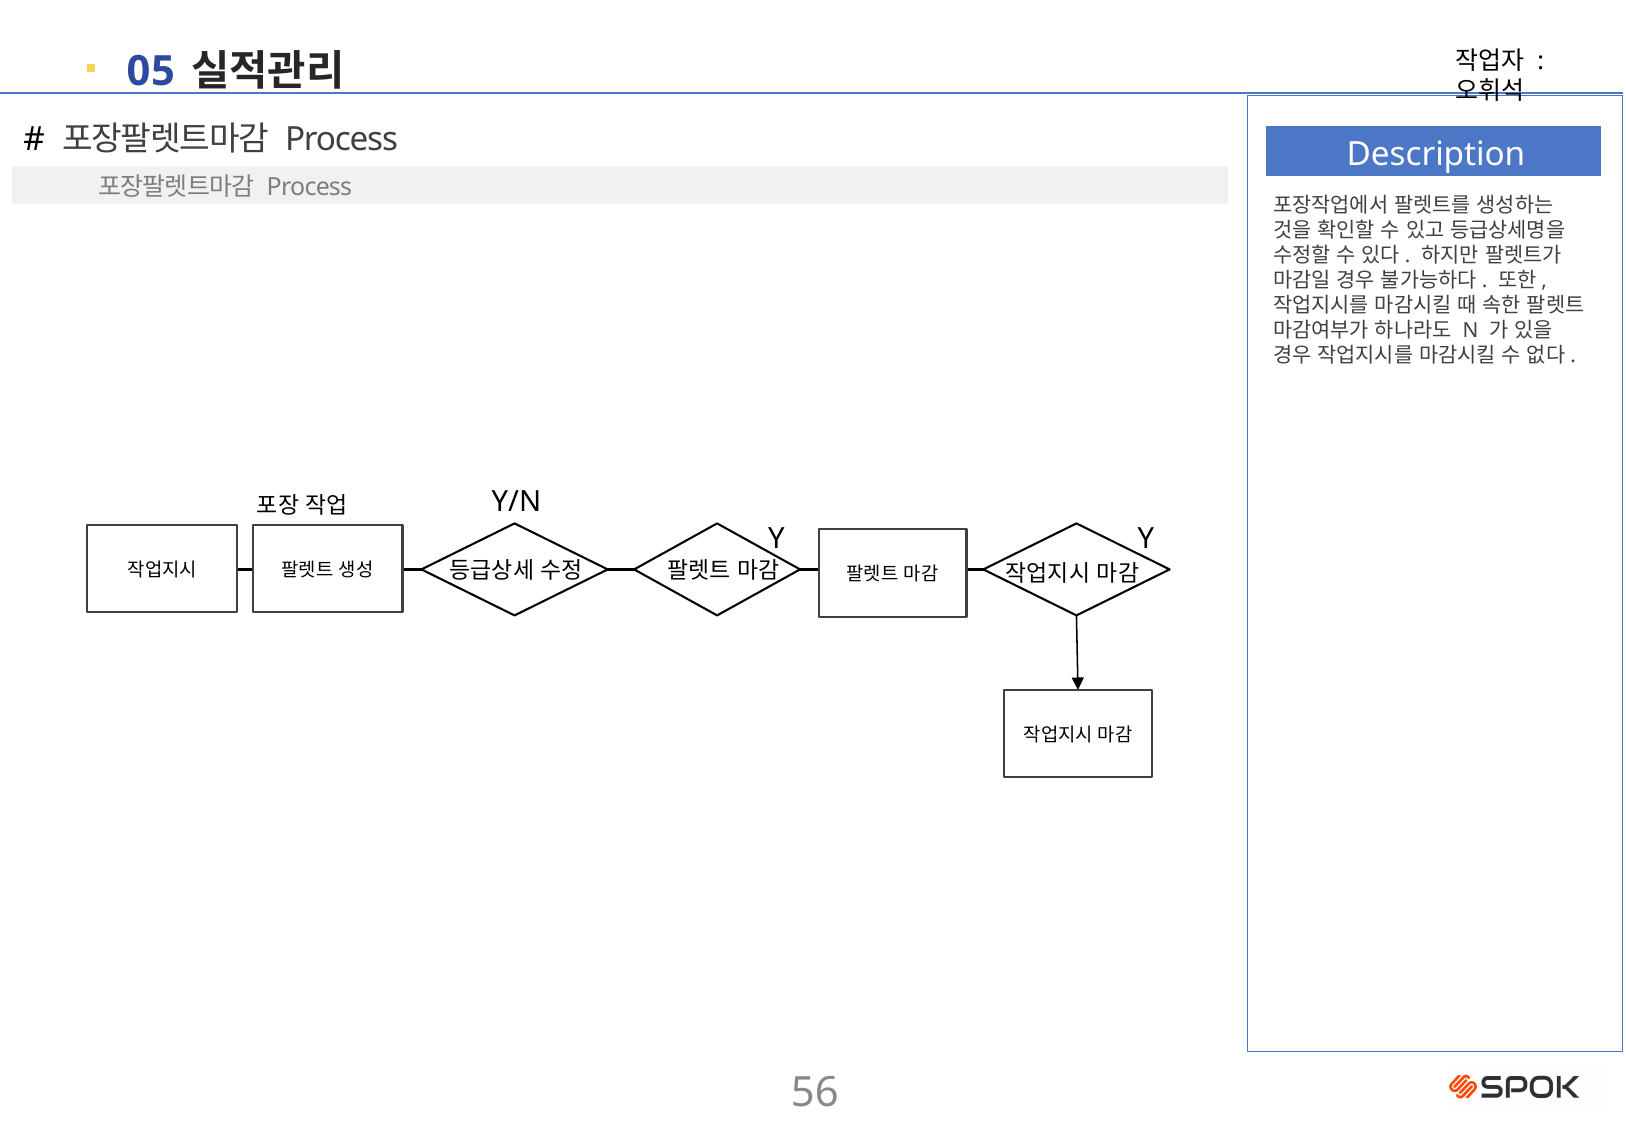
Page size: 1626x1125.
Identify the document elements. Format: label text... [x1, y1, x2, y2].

text_box As-is [1073, 619, 1078, 693]
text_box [87, 42, 408, 92]
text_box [11, 166, 1229, 205]
text_box 작업자 : 오휘석 [1440, 37, 1625, 94]
slide_number 56 [781, 1064, 844, 1116]
picture [1449, 1060, 1610, 1114]
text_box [0, 92, 1623, 1052]
